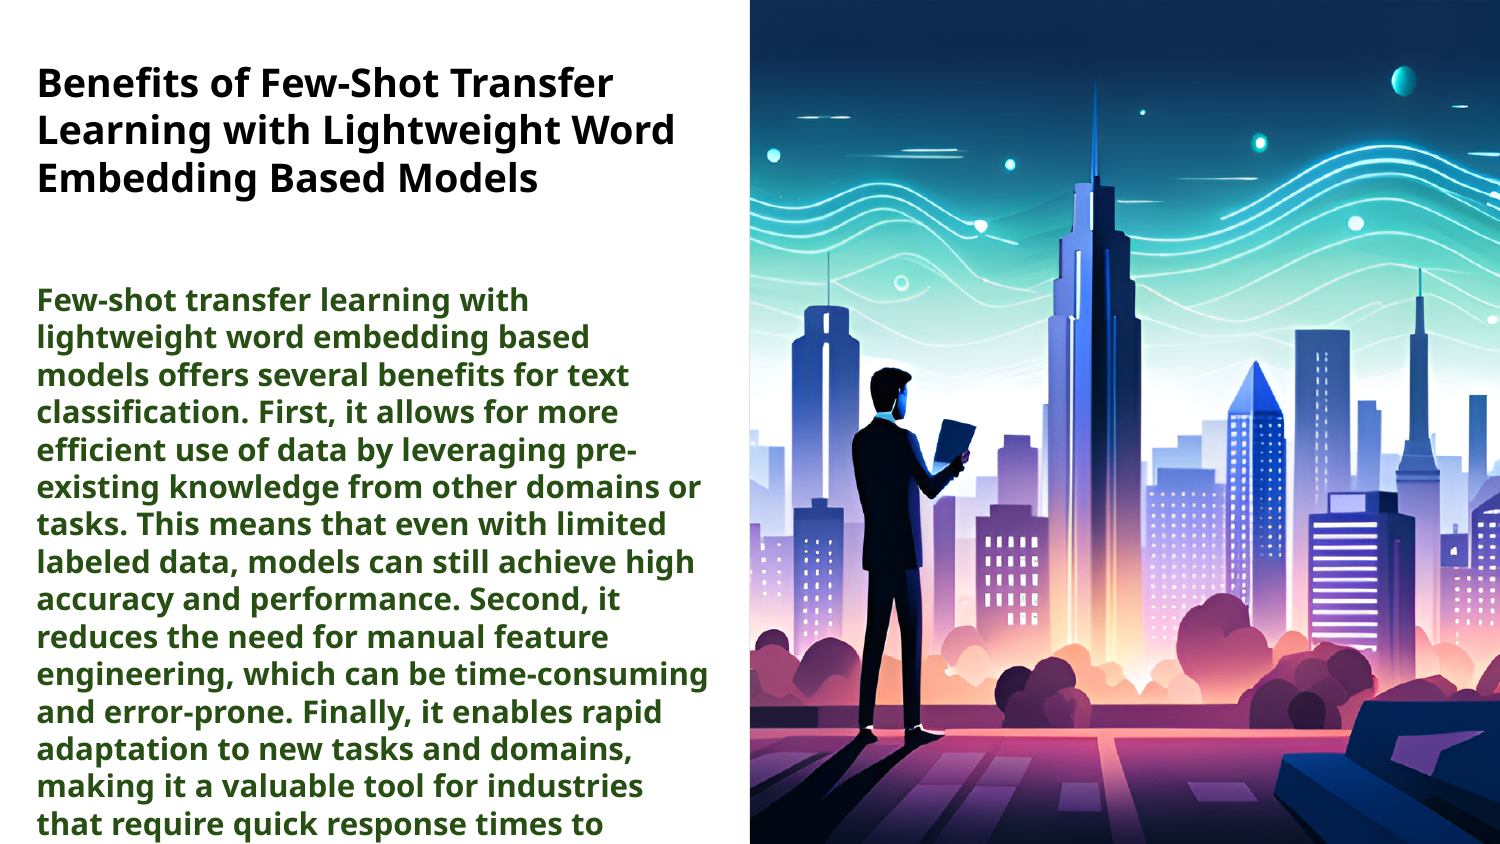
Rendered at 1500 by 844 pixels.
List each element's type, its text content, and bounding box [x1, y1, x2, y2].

text_box Benefits of Few-Shot Transfer Learning with Lightweight Word Embedding Based Models [21, 42, 711, 216]
picture [749, 0, 1500, 844]
text_box Few-shot transfer learning with lightweight word embedding based models offers several benefits for text classification. First, it allows for more efficient use of data by leveraging pre-existing knowledge from other domains or tasks. This means that even with limited labeled data, models can still achieve high accuracy and performance. Second, it reduces the need for manual feature engineering, which can be time-consuming and error-prone. Finally, it enables rapid adaptation to new tasks and domains, making it a valuable tool for industries that require quick response times to changing market conditions or customer needs. [21, 264, 727, 844]
